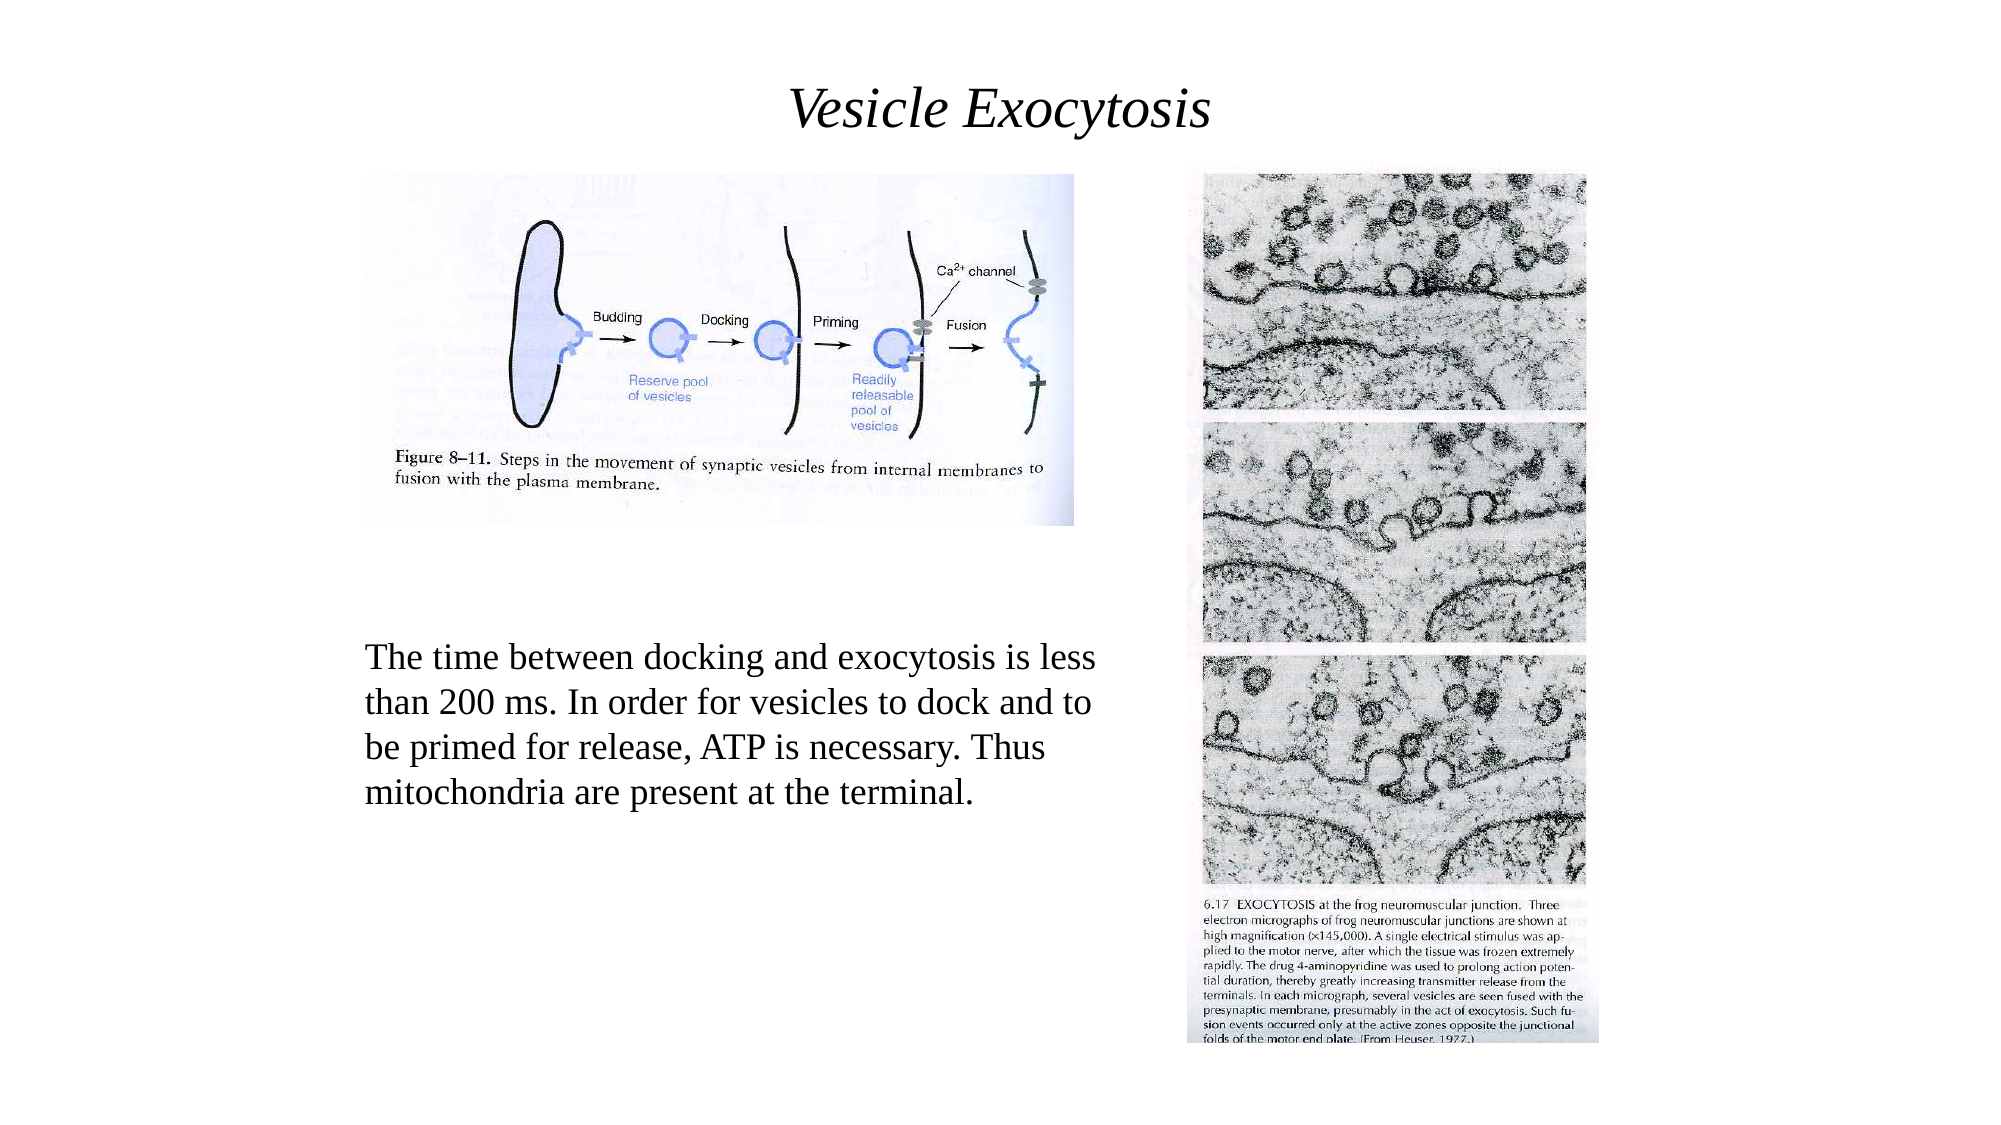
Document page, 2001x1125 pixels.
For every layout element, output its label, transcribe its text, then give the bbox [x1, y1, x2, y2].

text_box The time between docking and exocytosis is less than 200 ms. In order for vesicles to dock and to be primed for release, ATP is necessary. Thus mitochondria are present at the terminal. [350, 624, 1138, 820]
title Vesicle Exocytosis [324, 45, 1675, 163]
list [362, 174, 1074, 526]
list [1187, 162, 1599, 1043]
